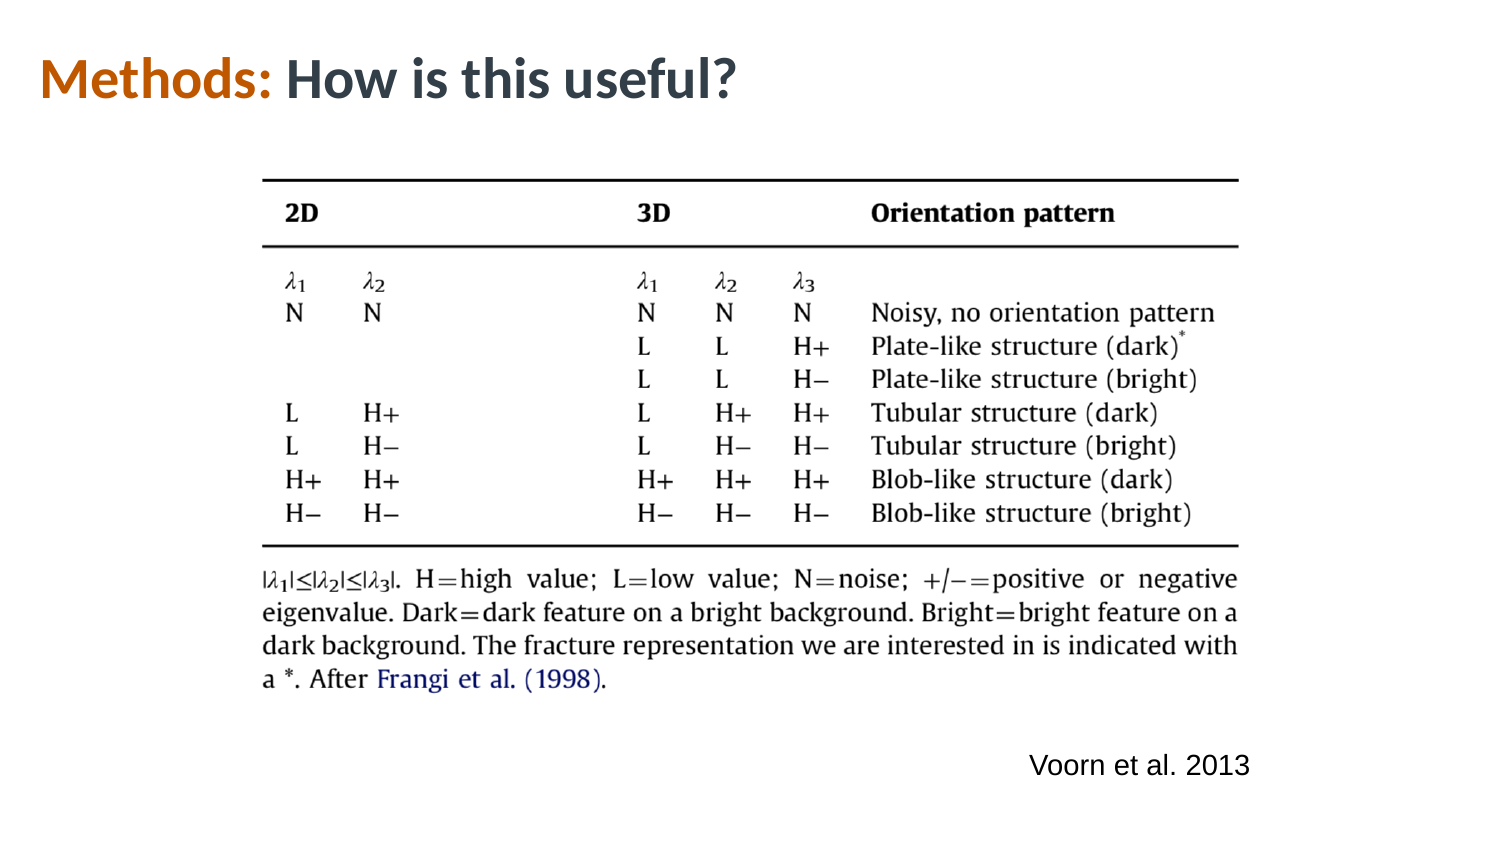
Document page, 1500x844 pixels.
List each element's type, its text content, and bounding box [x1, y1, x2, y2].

picture [254, 166, 1261, 711]
text_box Voorn et al. 2013 [1014, 731, 1475, 819]
title Methods: How is this useful? [24, 24, 1475, 119]
